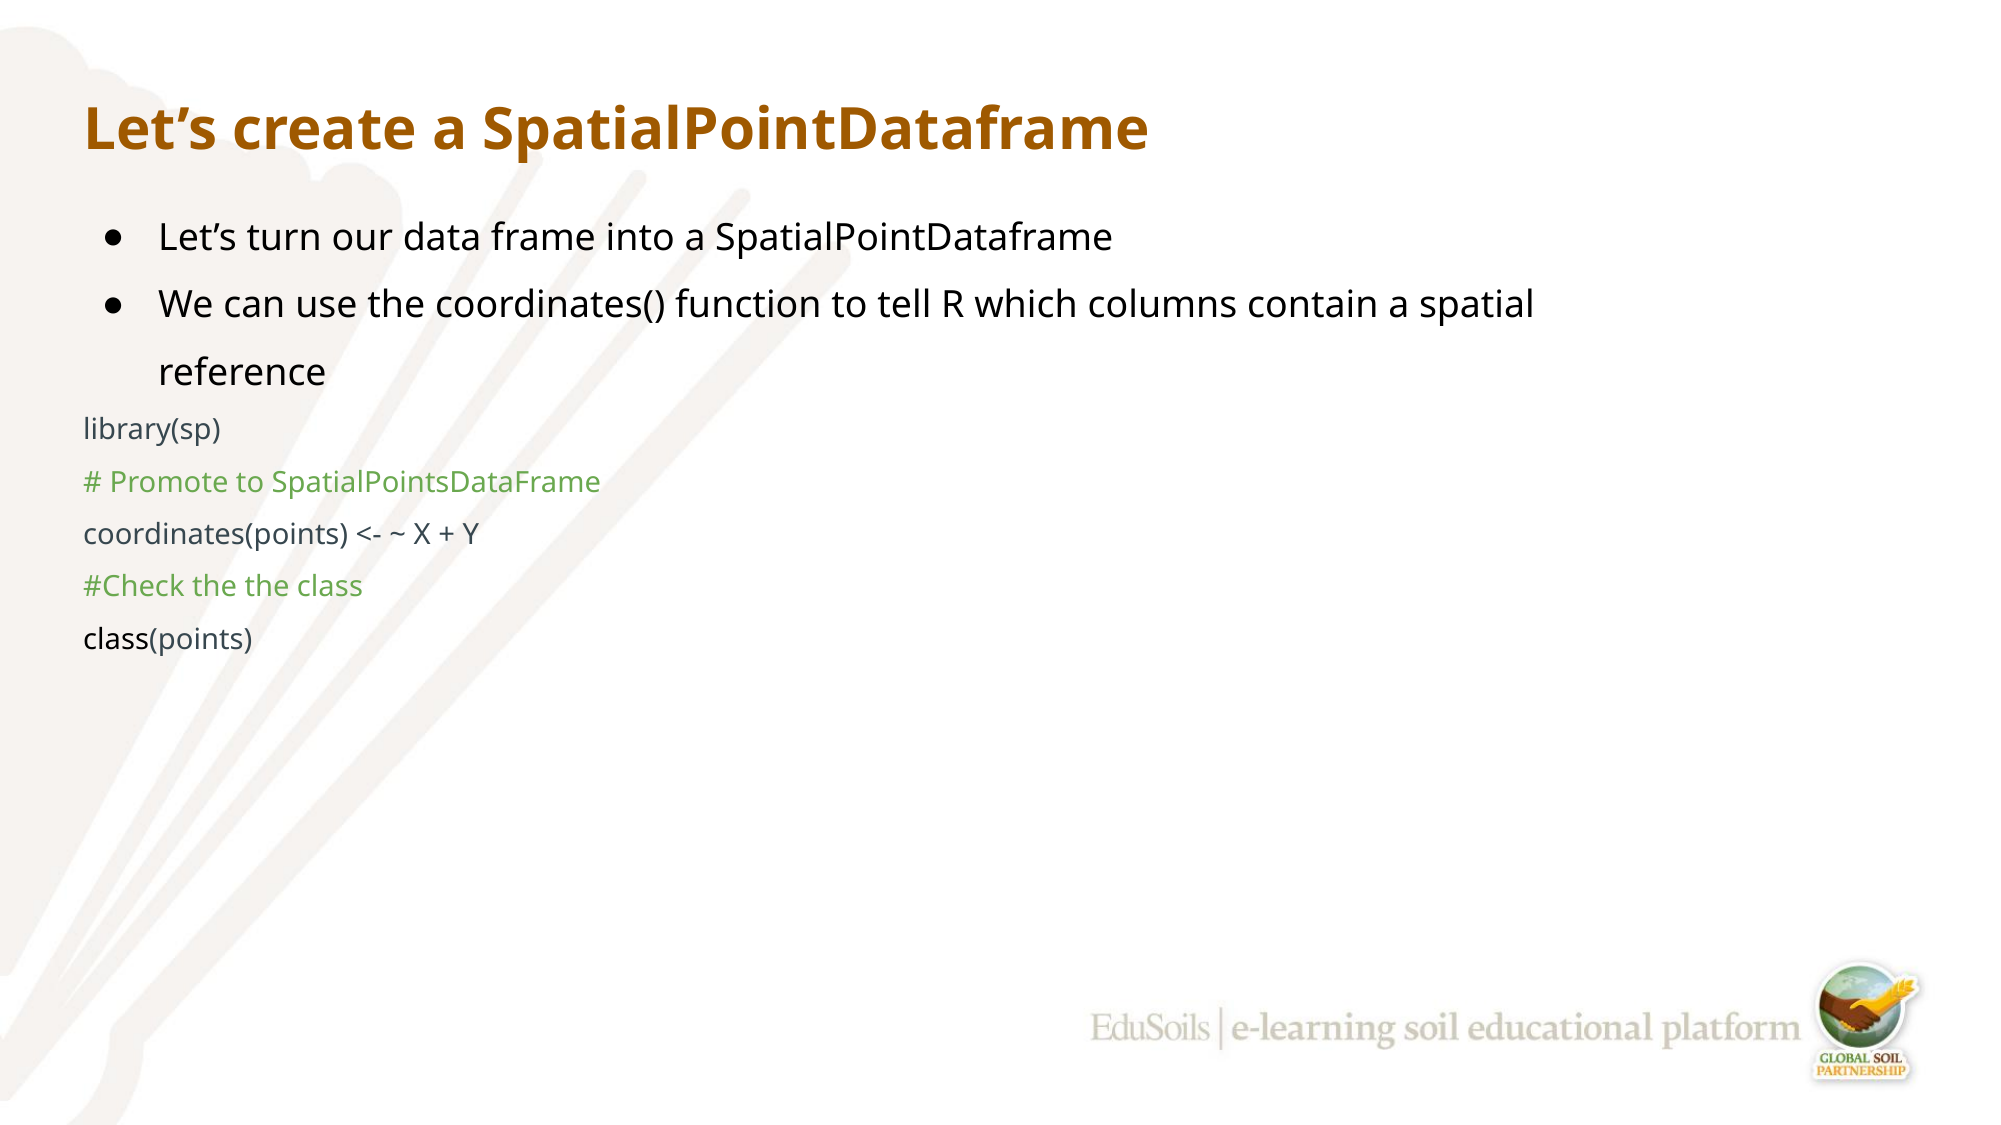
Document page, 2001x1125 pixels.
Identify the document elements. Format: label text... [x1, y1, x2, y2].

slide_number ‹#› [1853, 1019, 1974, 1106]
list Let’s turn our data frame into a SpatialPointDataframe We can use the coordinates() function to tell R which columns contain a spatial reference library(sp) # Promote to SpatialPointsDataFrame coordinates(points) <- ~ X + Y #Check the the class class(points) [68, 175, 1669, 1000]
title Let’s create a SpatialPointDataframe [68, 75, 1932, 176]
picture [0, 0, 2001, 1125]
